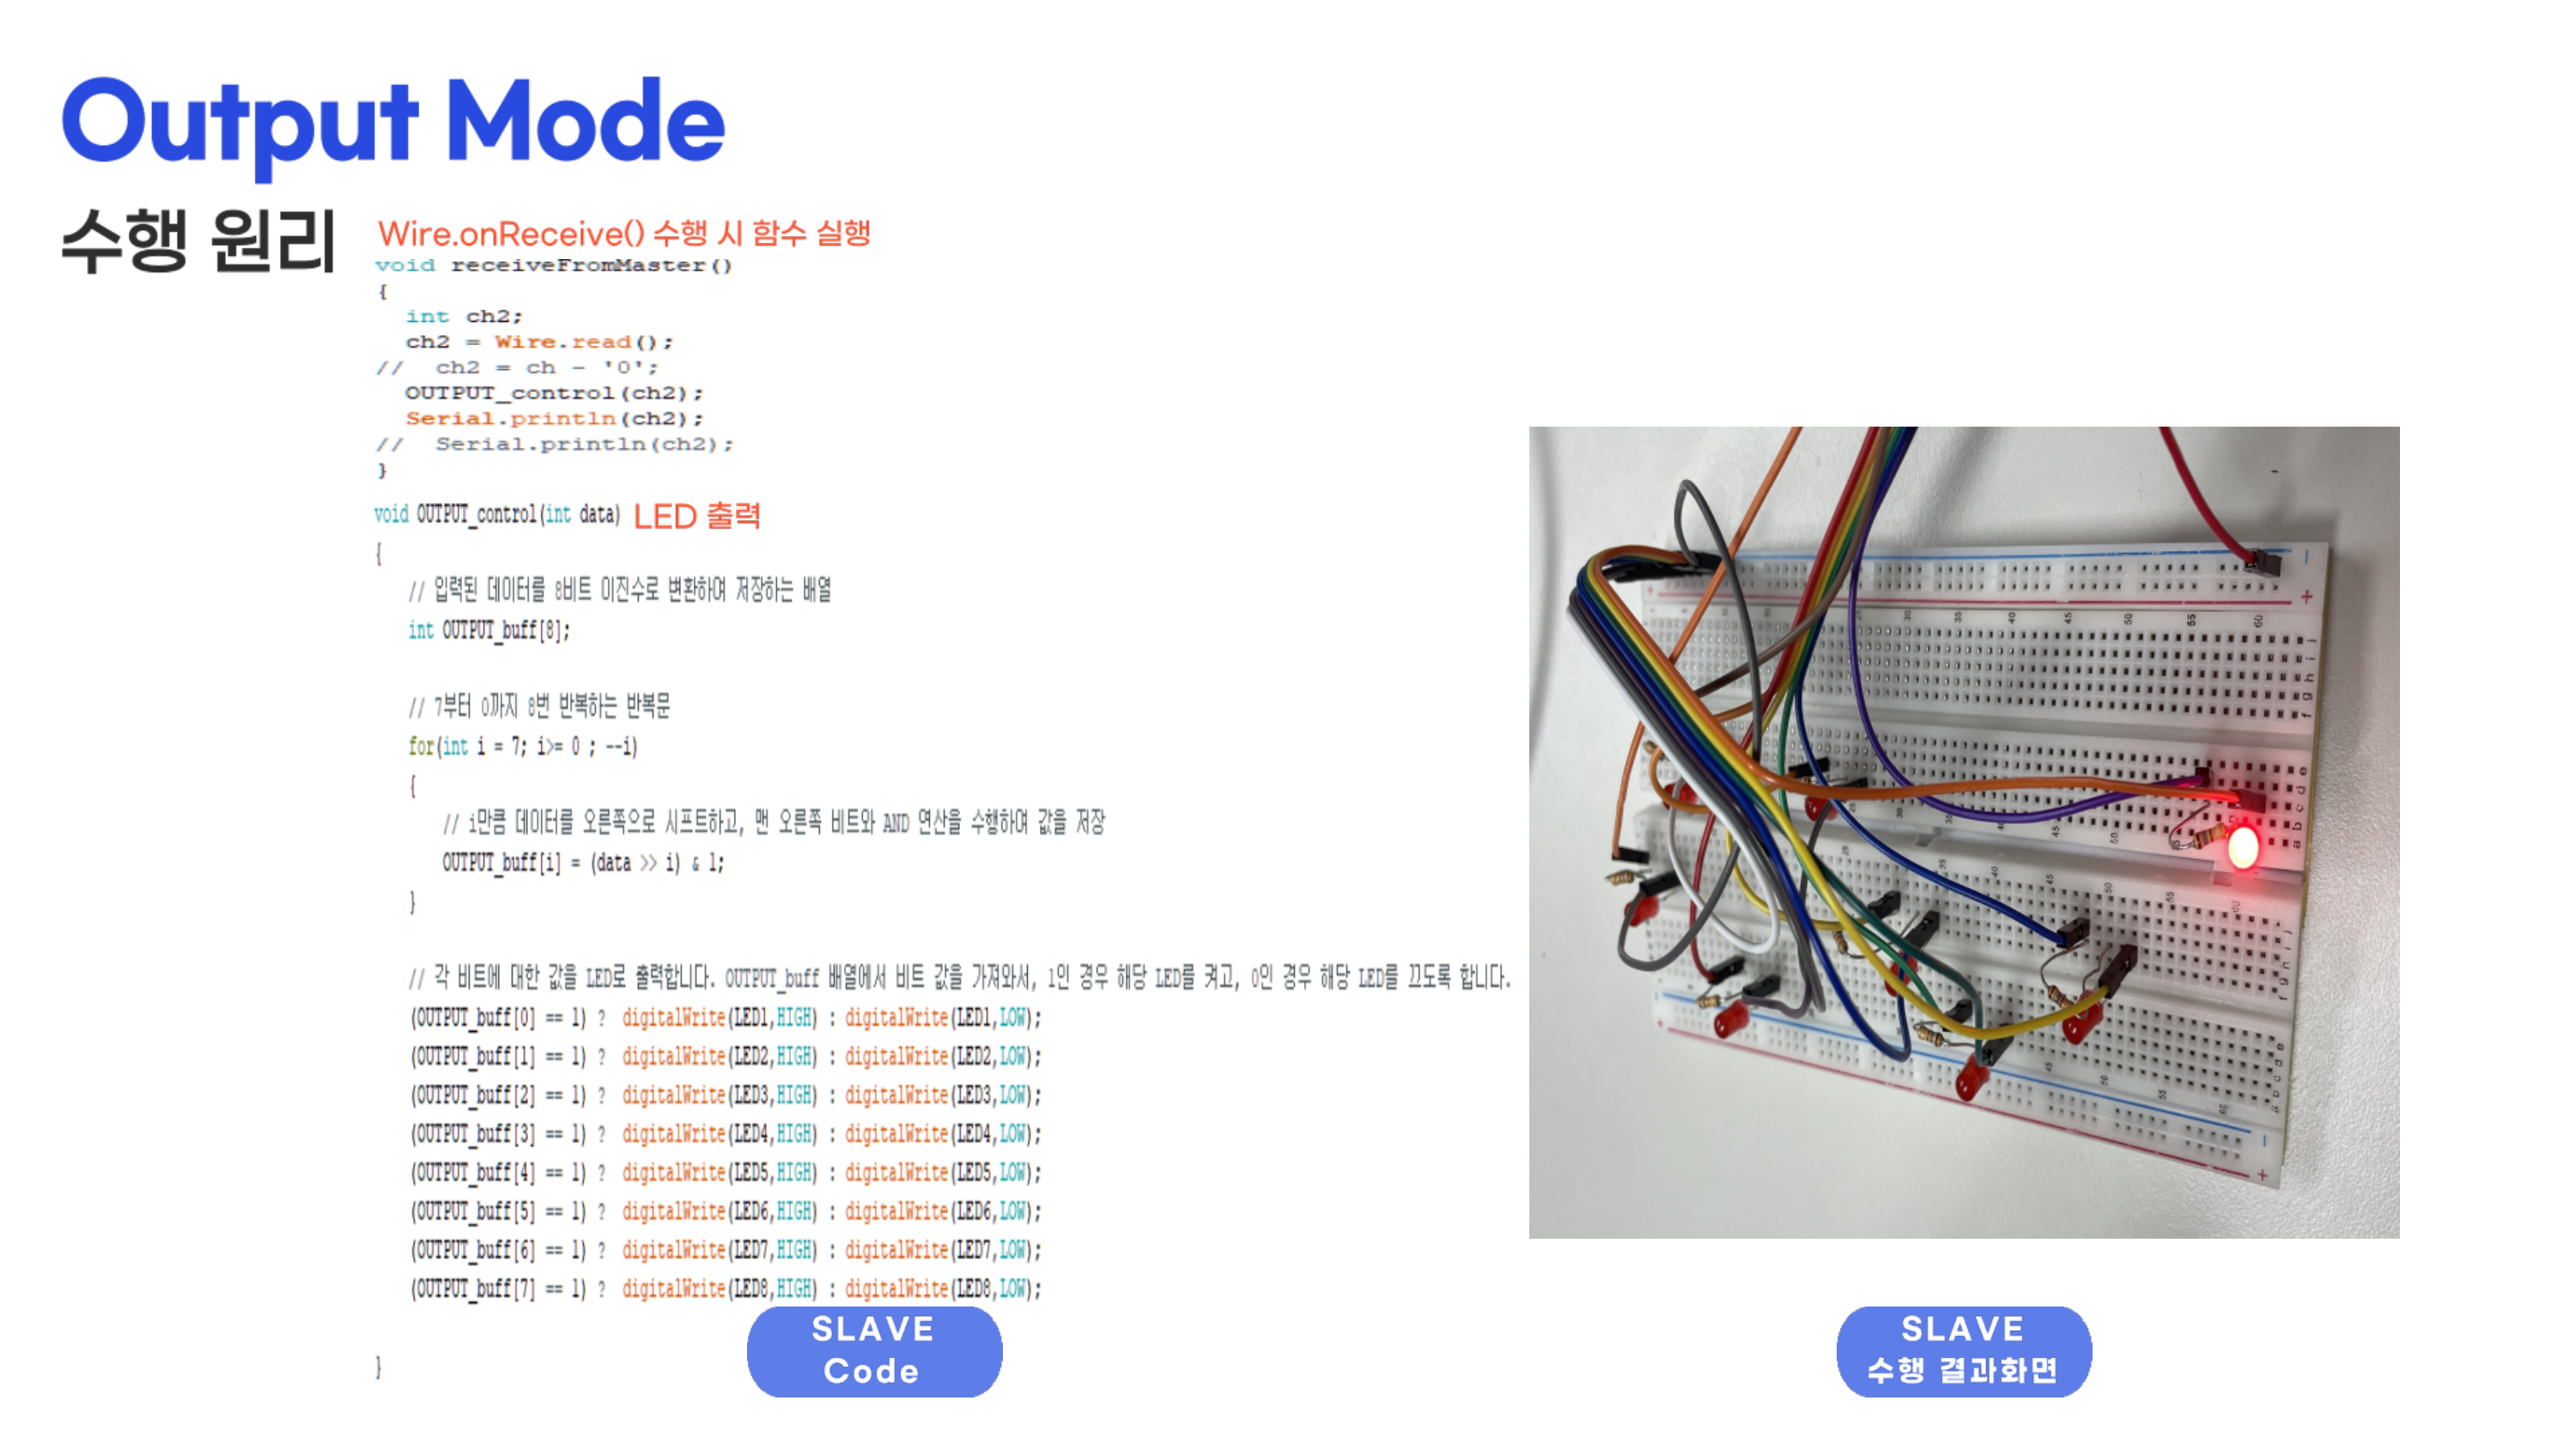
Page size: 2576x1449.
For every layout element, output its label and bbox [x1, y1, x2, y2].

picture [575, 495, 775, 545]
picture [45, 44, 885, 306]
picture [1819, 1308, 2072, 1399]
text_box [374, 270, 762, 483]
text_box [945, 1307, 1003, 1397]
text_box [2070, 1307, 2093, 1397]
text_box [1529, 427, 2400, 1239]
text_box [374, 493, 1531, 1397]
picture [729, 1308, 946, 1399]
